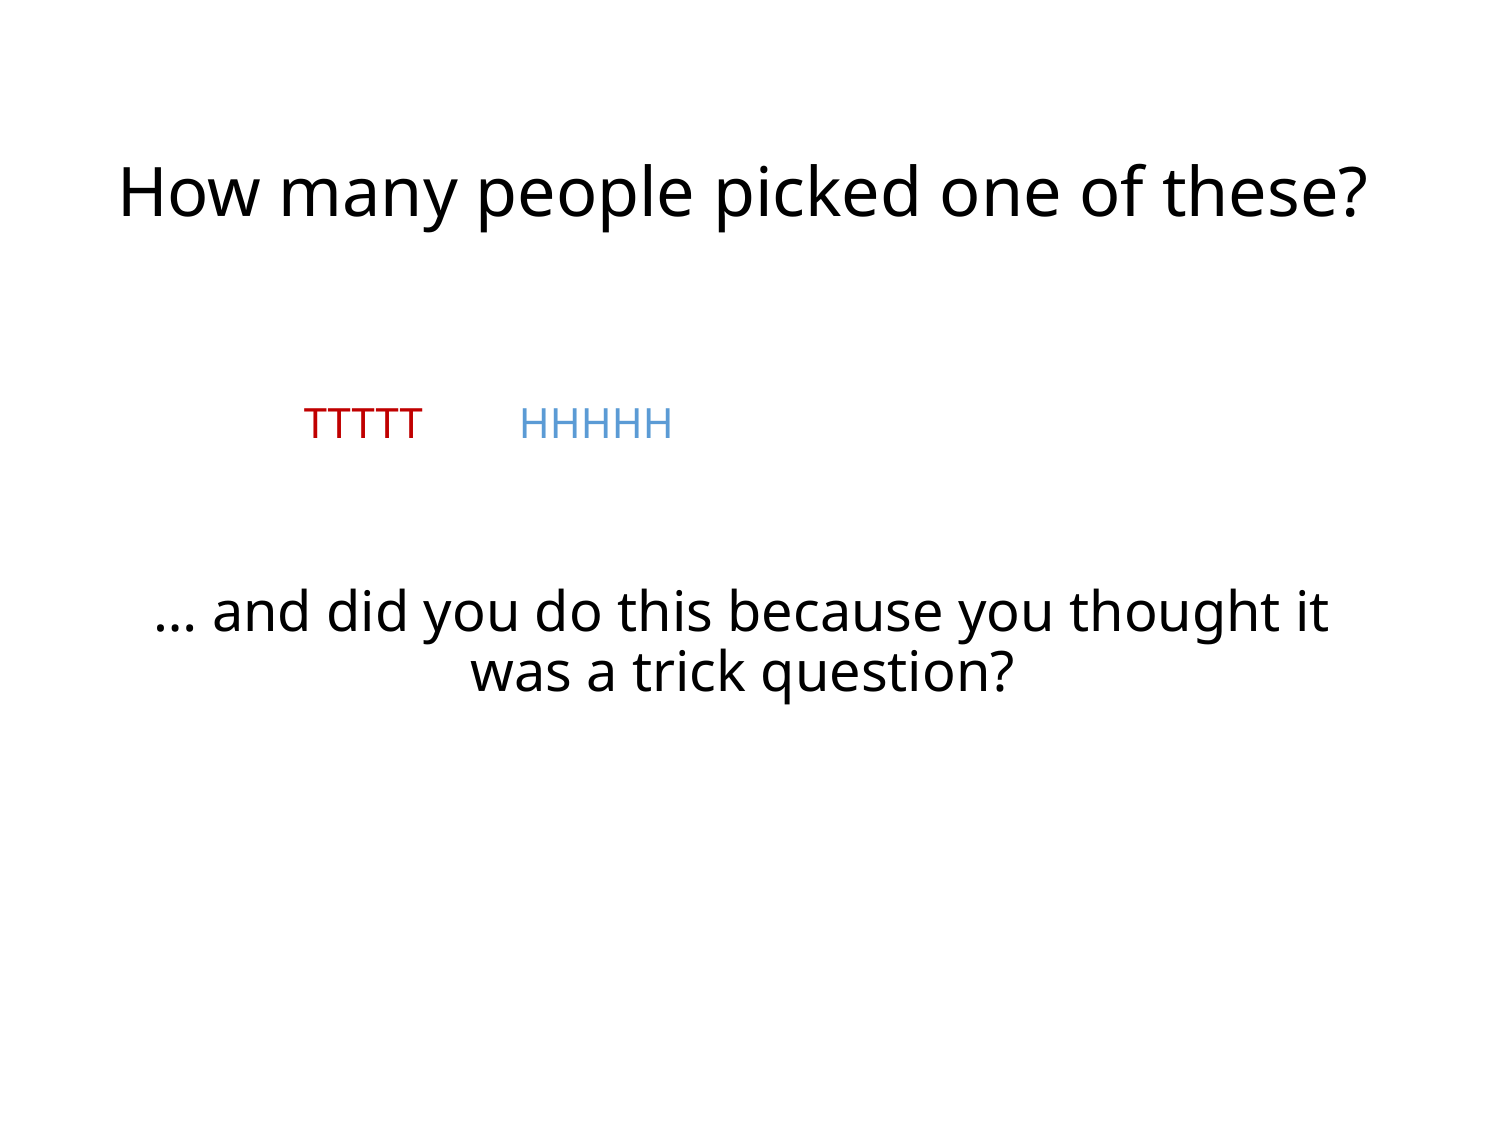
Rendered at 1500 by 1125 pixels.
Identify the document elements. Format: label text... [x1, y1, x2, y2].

text_box TTTTT [288, 389, 438, 454]
text_box HHHHH [504, 389, 689, 454]
text_box … and did you do this because you thought it was a trick question? [96, 574, 1390, 713]
title How many people picked one of these? [96, 125, 1390, 264]
